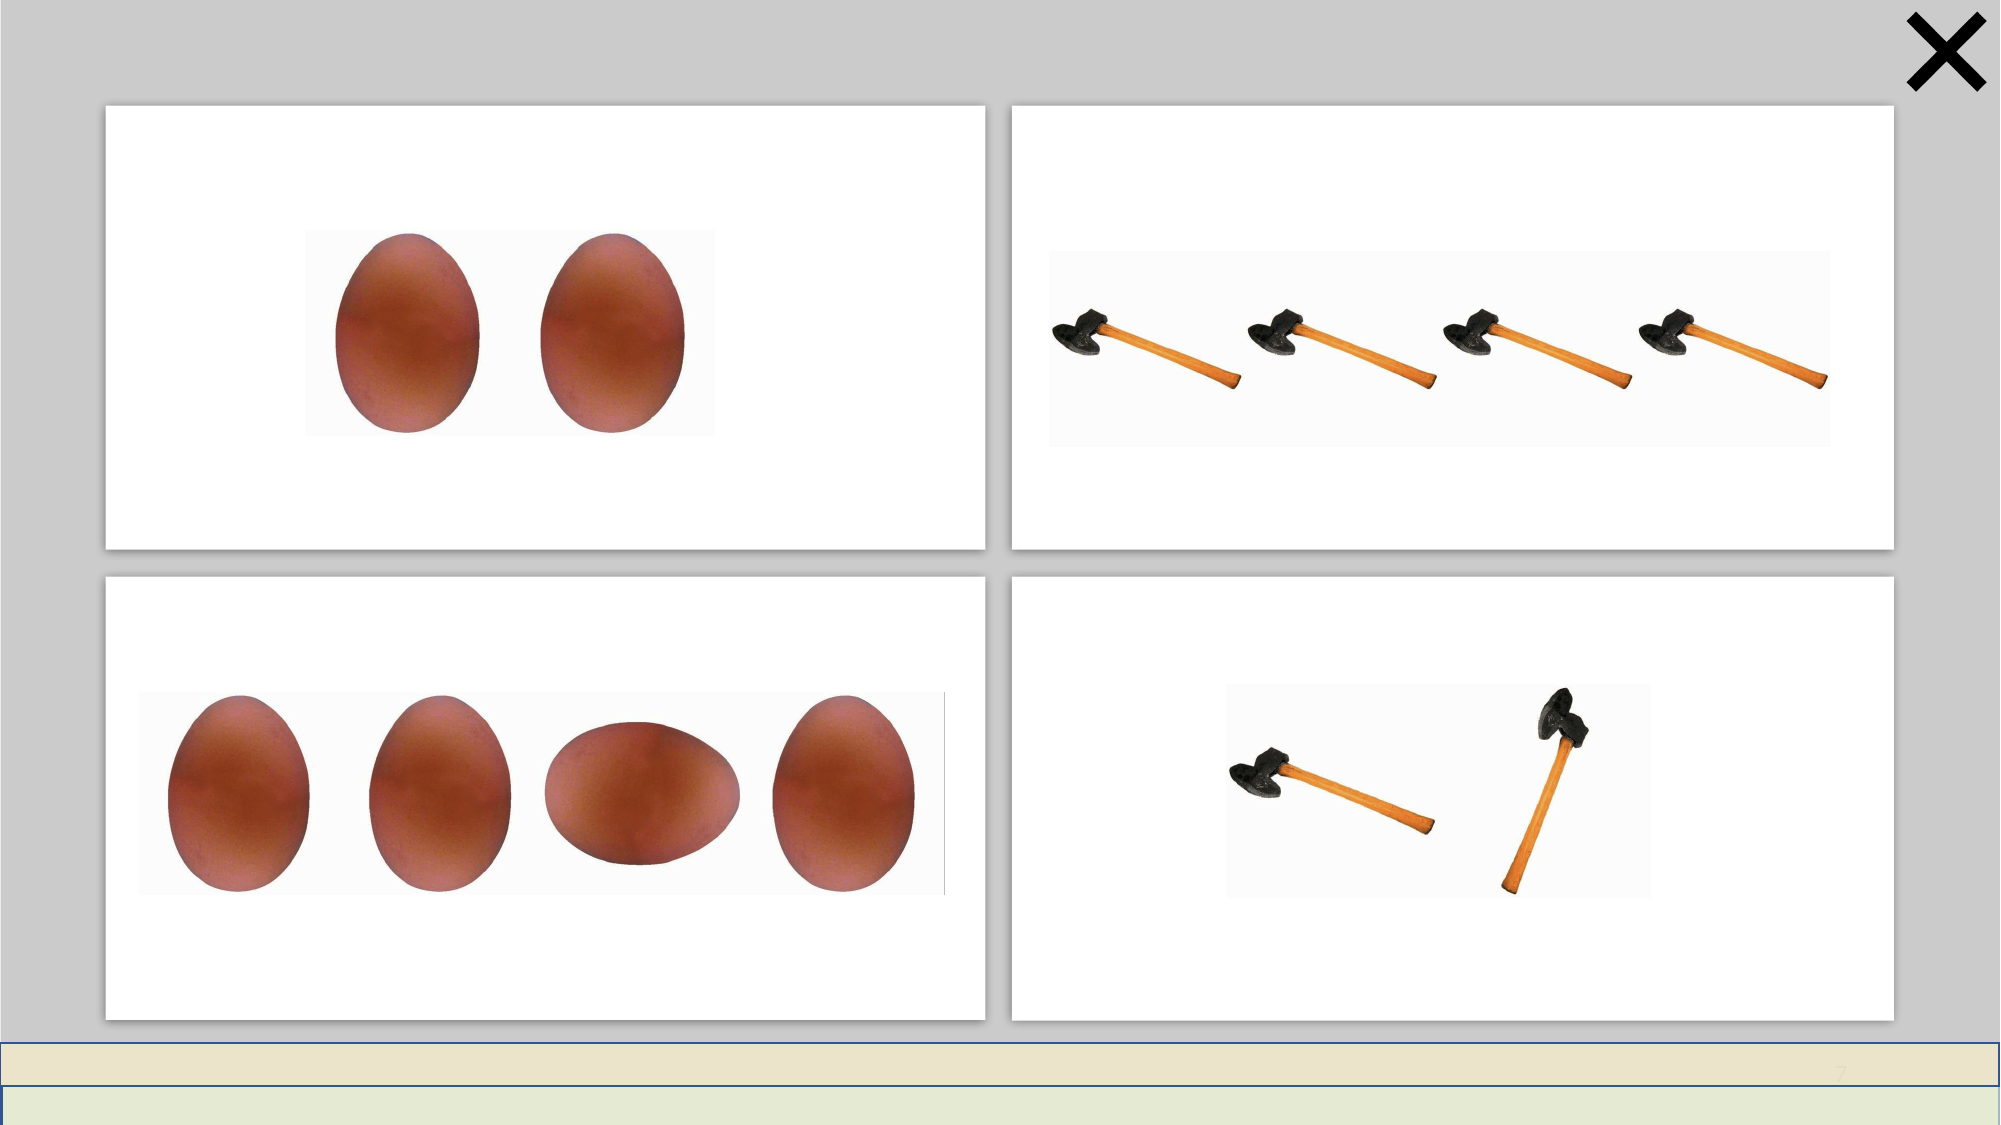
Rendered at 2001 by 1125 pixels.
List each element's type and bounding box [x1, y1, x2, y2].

text_box [1011, 576, 1895, 1022]
picture [1048, 251, 1830, 447]
text_box [0, 1085, 2000, 1125]
text_box [0, 1042, 2000, 1085]
picture [1226, 684, 1652, 898]
picture [305, 230, 715, 436]
text_box [104, 576, 986, 1021]
text_box [104, 104, 986, 551]
text_box [1011, 104, 1895, 551]
picture [1892, 0, 2000, 106]
picture [139, 692, 946, 895]
text_box [0, 0, 2000, 1042]
